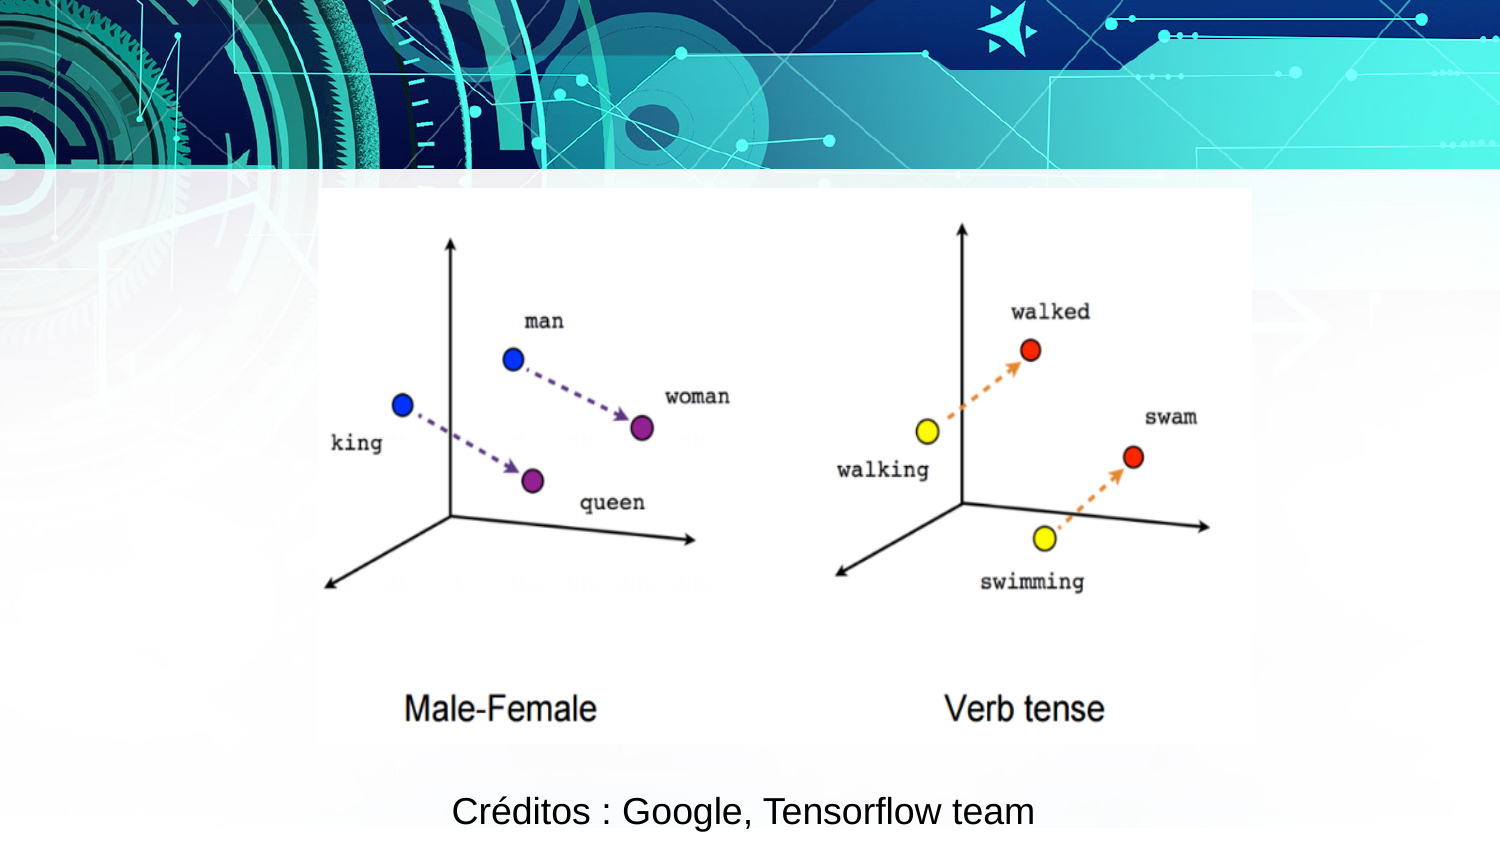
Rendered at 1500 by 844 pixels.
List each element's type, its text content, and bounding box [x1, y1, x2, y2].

text_box Créditos : Google, Tensorflow team [436, 779, 1093, 837]
picture [0, 0, 1500, 844]
